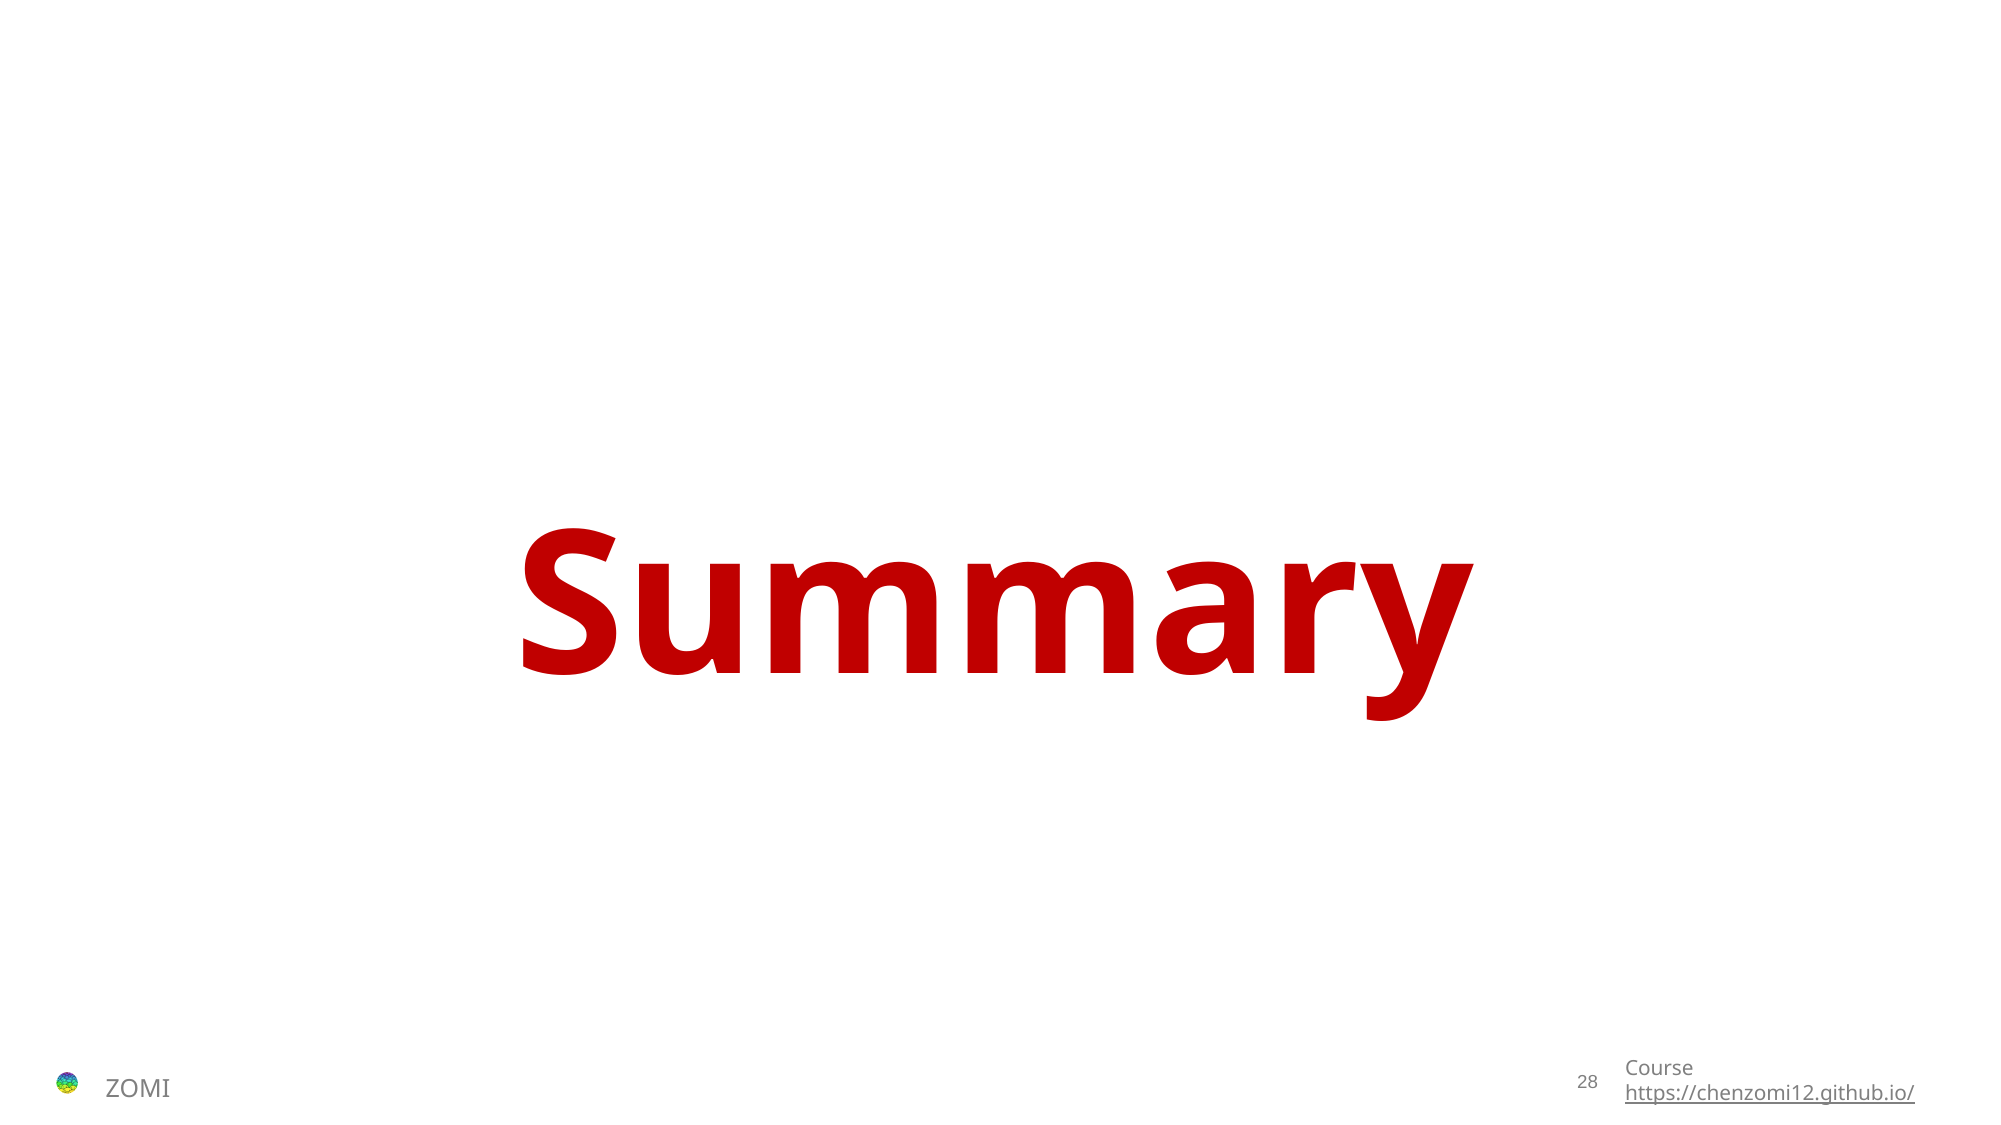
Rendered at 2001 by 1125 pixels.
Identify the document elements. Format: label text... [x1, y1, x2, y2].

picture [57, 1073, 77, 1093]
list Summary [79, 80, 1910, 986]
